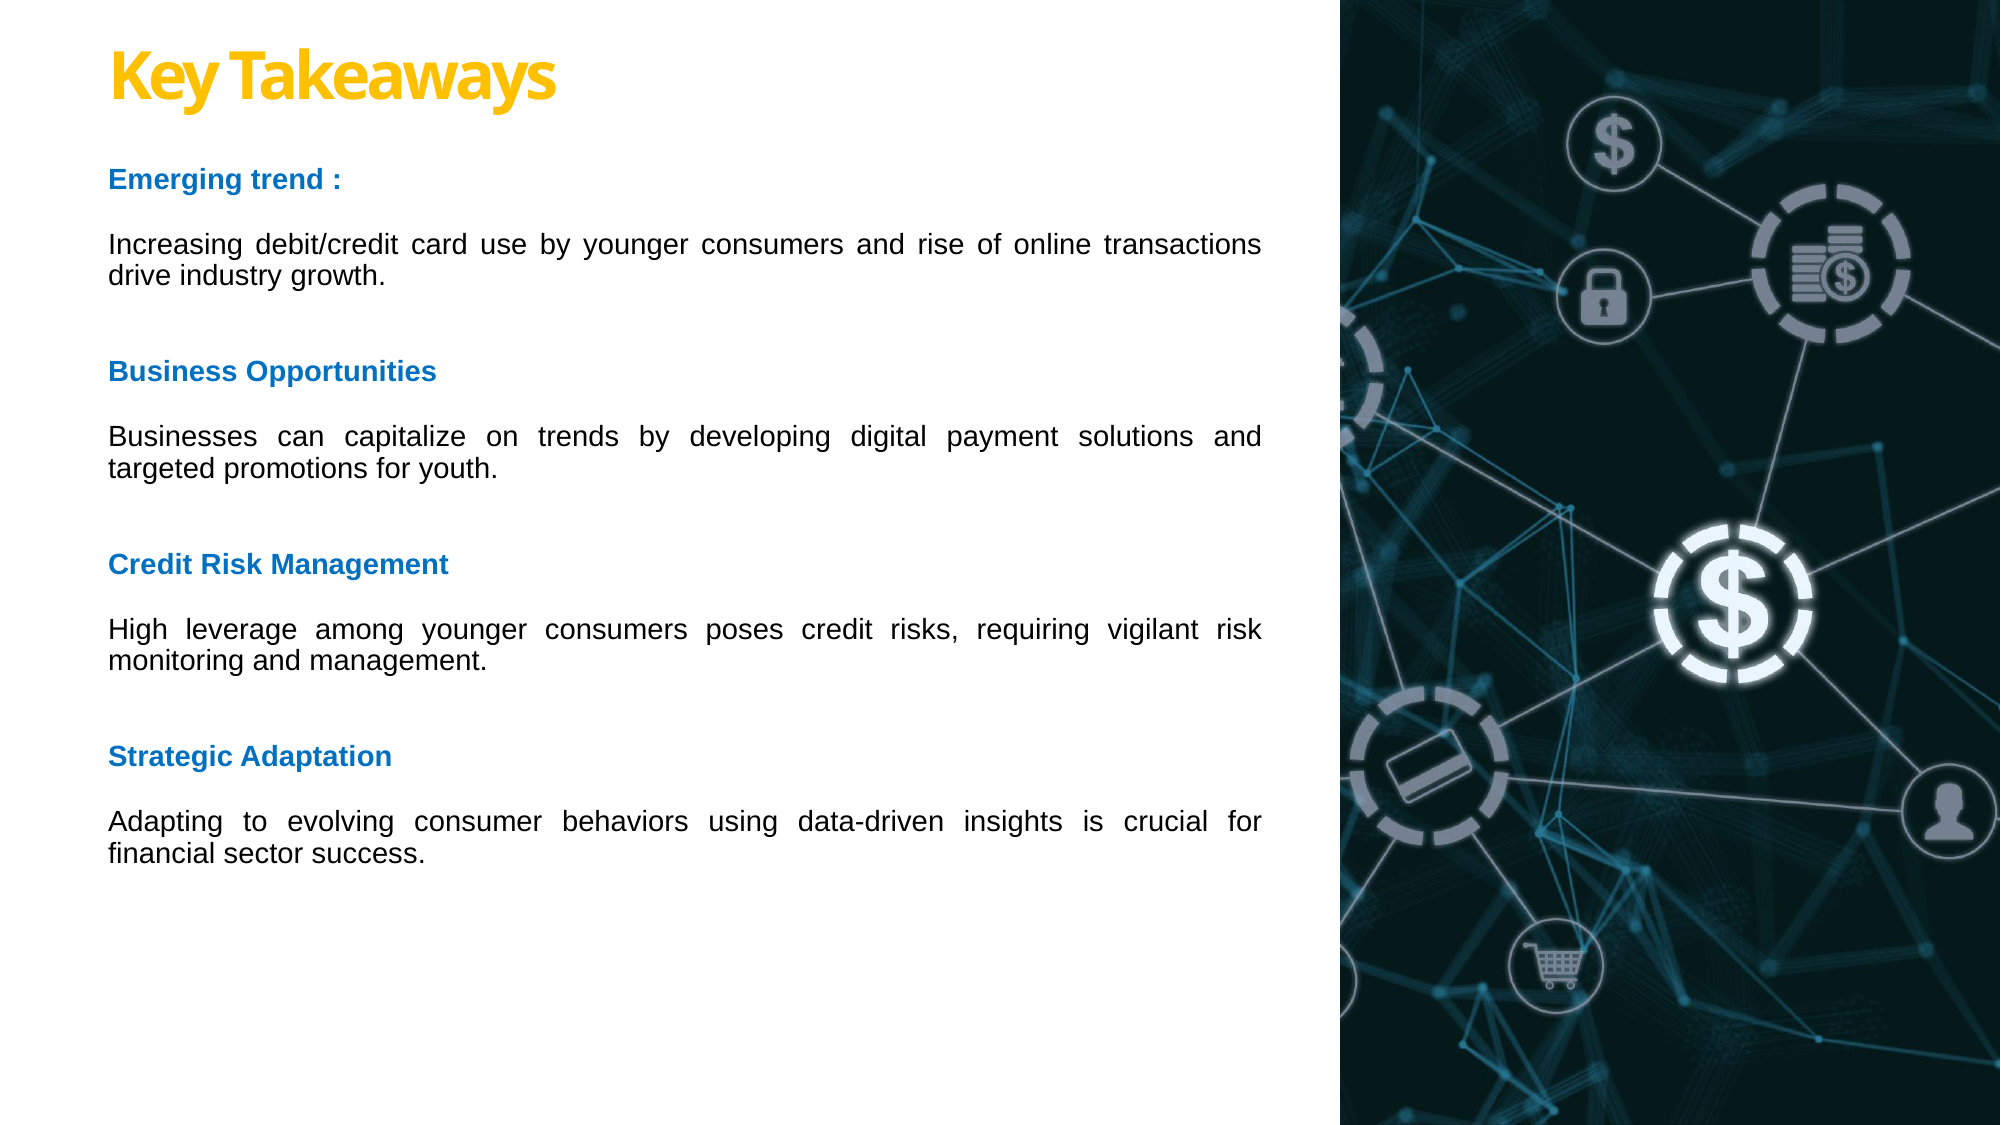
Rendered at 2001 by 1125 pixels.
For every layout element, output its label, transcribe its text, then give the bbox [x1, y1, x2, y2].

text_box Emerging trend : Increasing debit/credit card use by younger consumers and rise of online transactions drive industry growth. Business Opportunities Businesses can capitalize on trends by developing digital payment solutions and targeted promotions for youth. Credit Risk Management High leverage among younger consumers poses credit risks, requiring vigilant risk monitoring and management. Strategic Adaptation Adapting to evolving consumer behaviors using data-driven insights is crucial for financial sector success. [93, 156, 1279, 1066]
picture [1339, 0, 2000, 1125]
title Key Takeaways [93, 34, 1284, 222]
